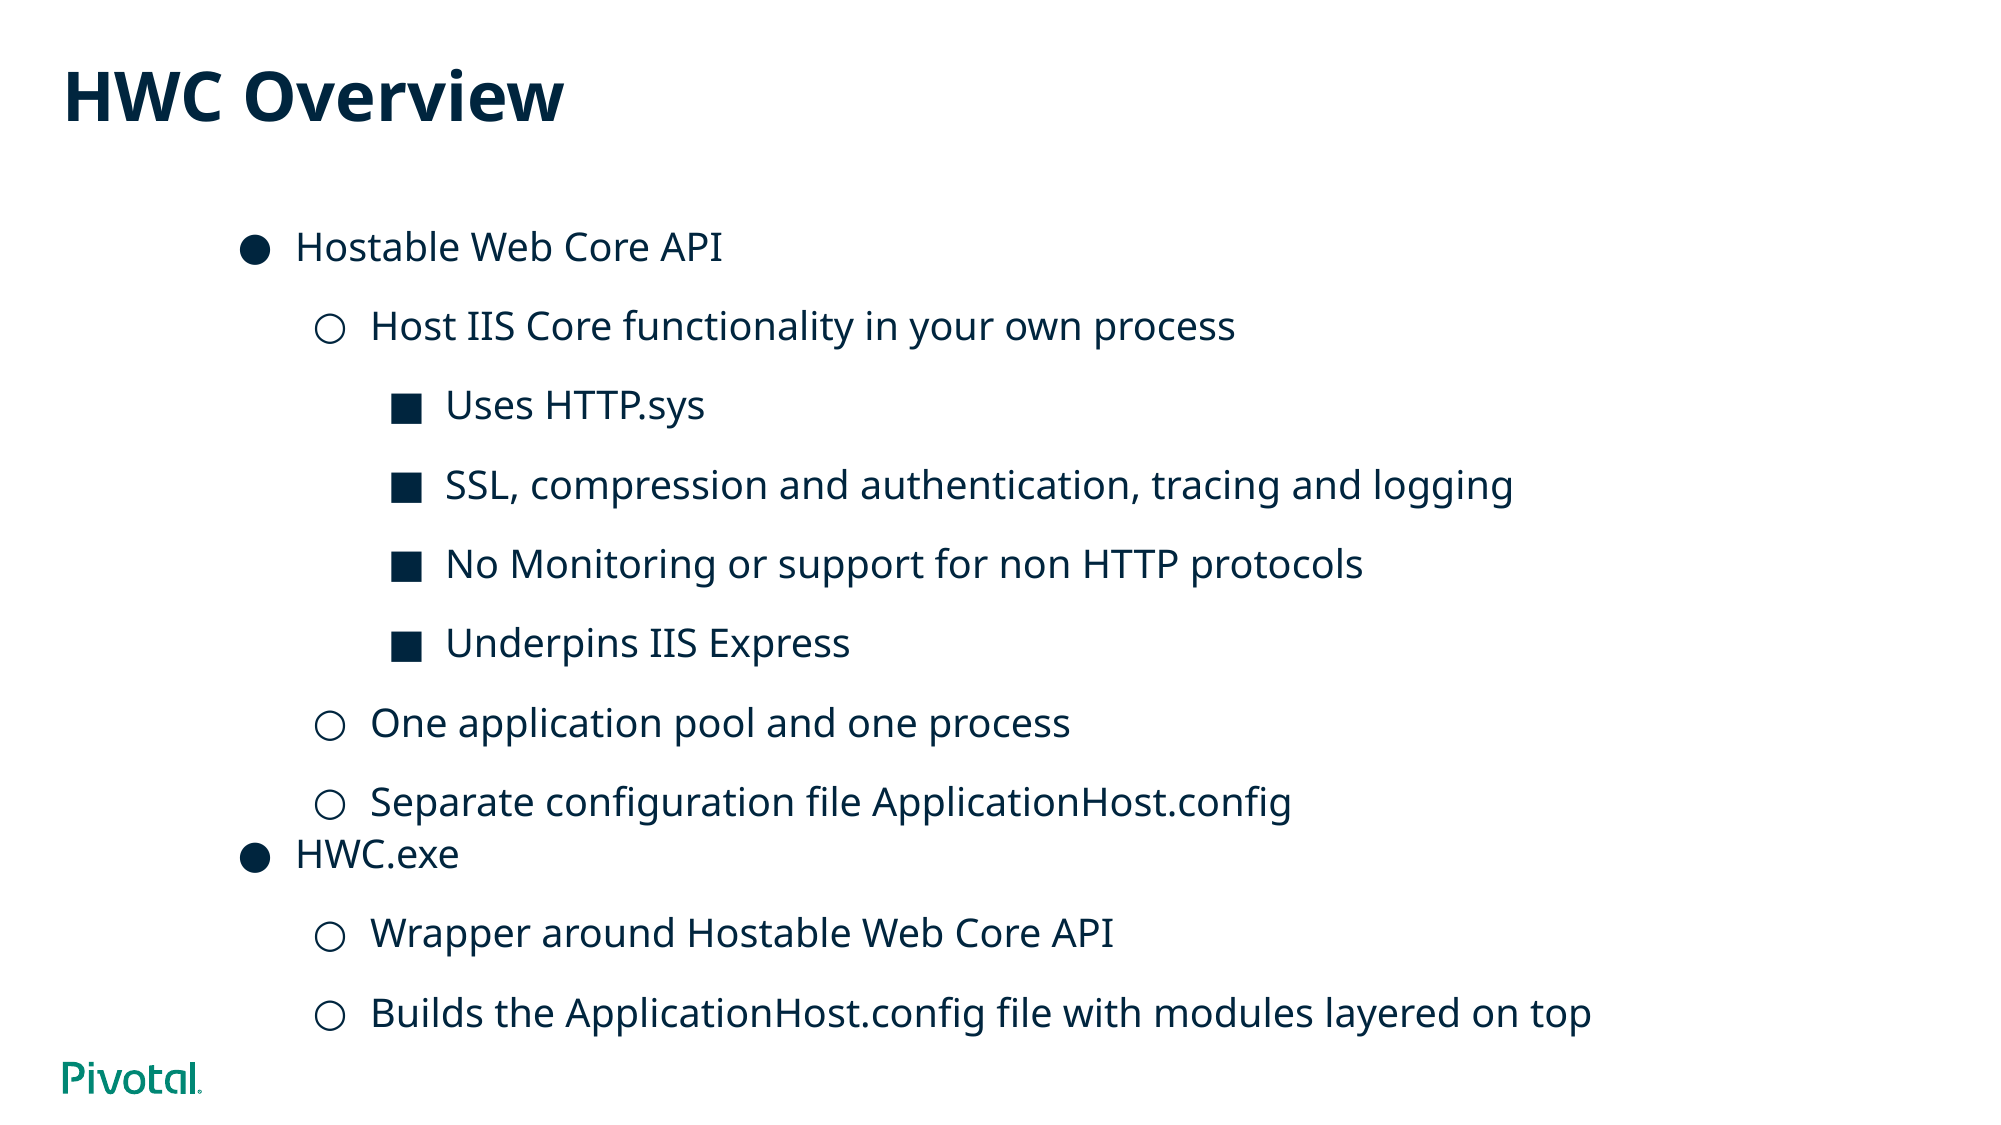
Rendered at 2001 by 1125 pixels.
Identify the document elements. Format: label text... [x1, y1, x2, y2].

title HWC Overview [42, 33, 1937, 120]
list Hostable Web Core API Host IIS Core functionality in your own process Uses HTTP.sys SSL, compression and authentication, tracing and logging No Monitoring or support for non HTTP protocols Underpins IIS Express One application pool and one process Separate configuration file ApplicationHost.config HWC.exe Wrapper around Hostable Web Core API Builds the ApplicationHost.config file with modules layered on top [200, 196, 1805, 1022]
